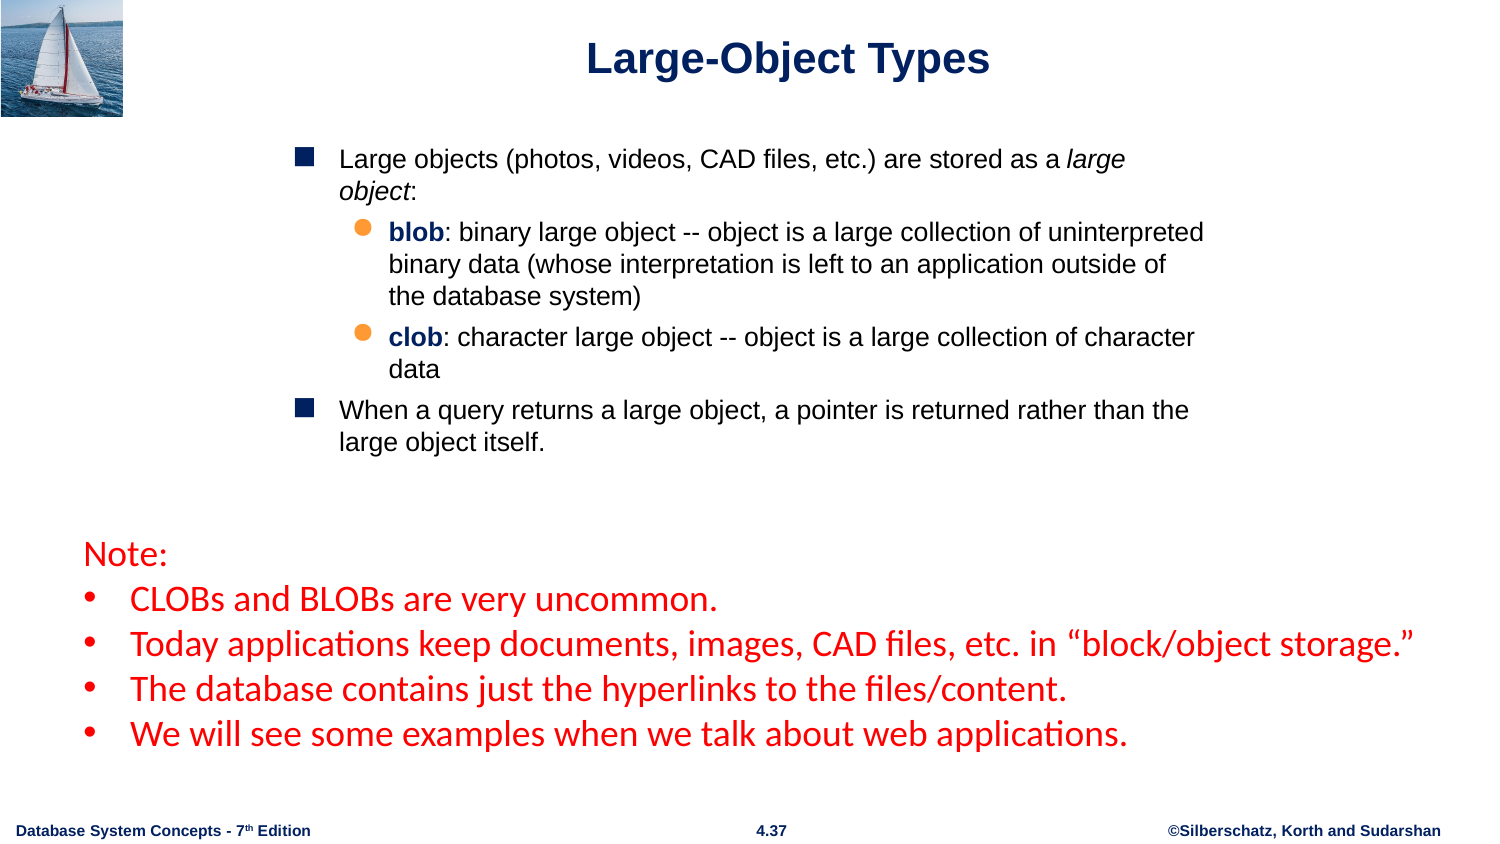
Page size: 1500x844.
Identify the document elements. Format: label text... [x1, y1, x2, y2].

title Large-Object Types [125, 14, 1452, 90]
picture [0, 0, 123, 117]
text_box Note: CLOBs and BLOBs are very uncommon. Today applications keep documents, images, CAD files, etc. in “block/object storage.” The database contains just the hyperlinks to the files/content. We will see some examples when we talk about web applications. [68, 521, 1432, 762]
list Large objects (photos, videos, CAD files, etc.) are stored as a large object: blob: binary large object -- object is a large collection of uninterpreted binary data (whose interpretation is left to an application outside of the database system) clob: character large object -- object is a large collection of character data When a query returns a large object, a pointer is returned rather than the large object itself. [282, 134, 1221, 521]
